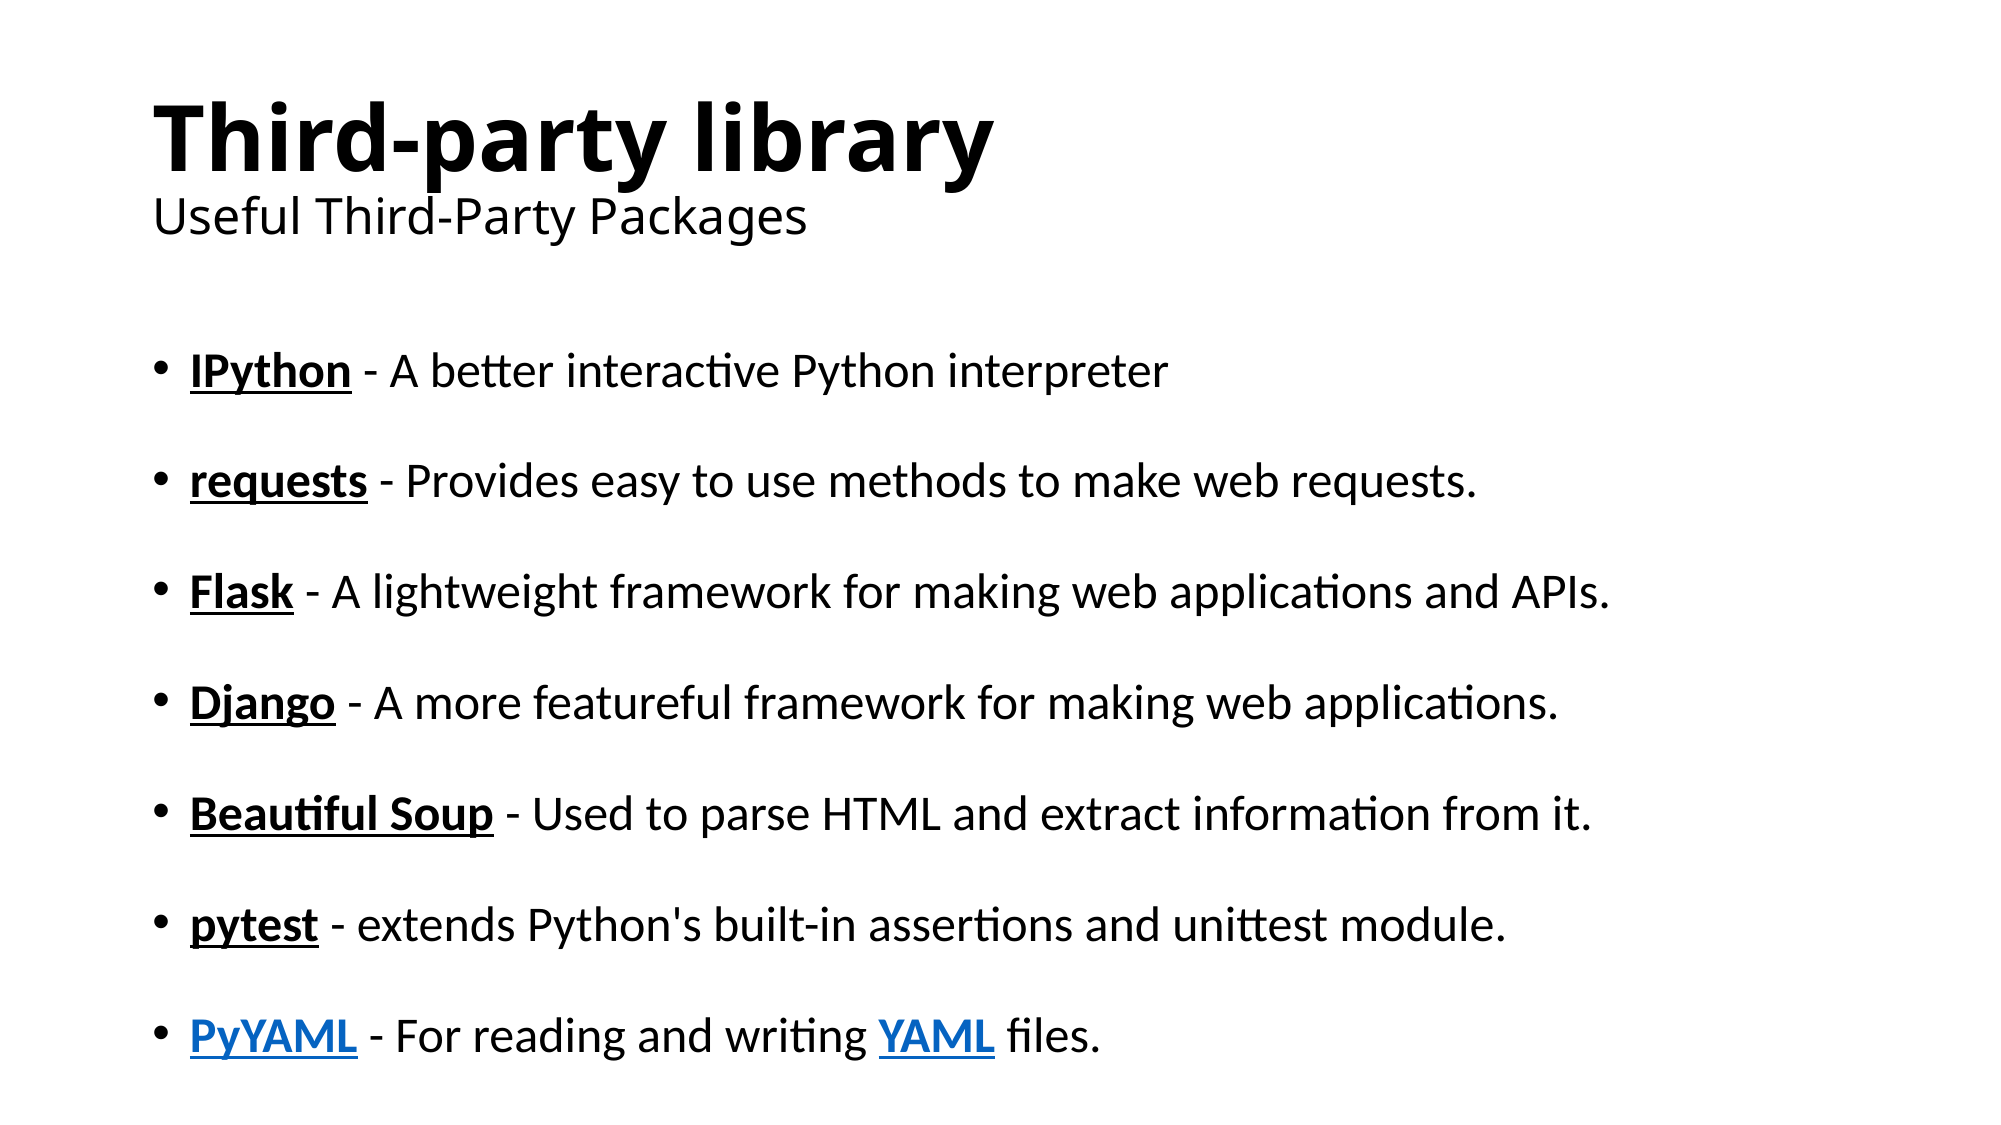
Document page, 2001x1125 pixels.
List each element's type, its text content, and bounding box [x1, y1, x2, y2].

title Third-party library Useful Third-Party Packages [137, 59, 1863, 278]
text_box IPython - A better interactive Python interpreter requests - Provides easy to use methods to make web requests. Flask - A lightweight framework for making web applications and APIs. Django - A more featureful framework for making web applications. Beautiful Soup - Used to parse HTML and extract information from it. pytest - extends Python's built-in assertions and unittest module. PyYAML - For reading and writing YAML files. [137, 299, 1921, 1125]
